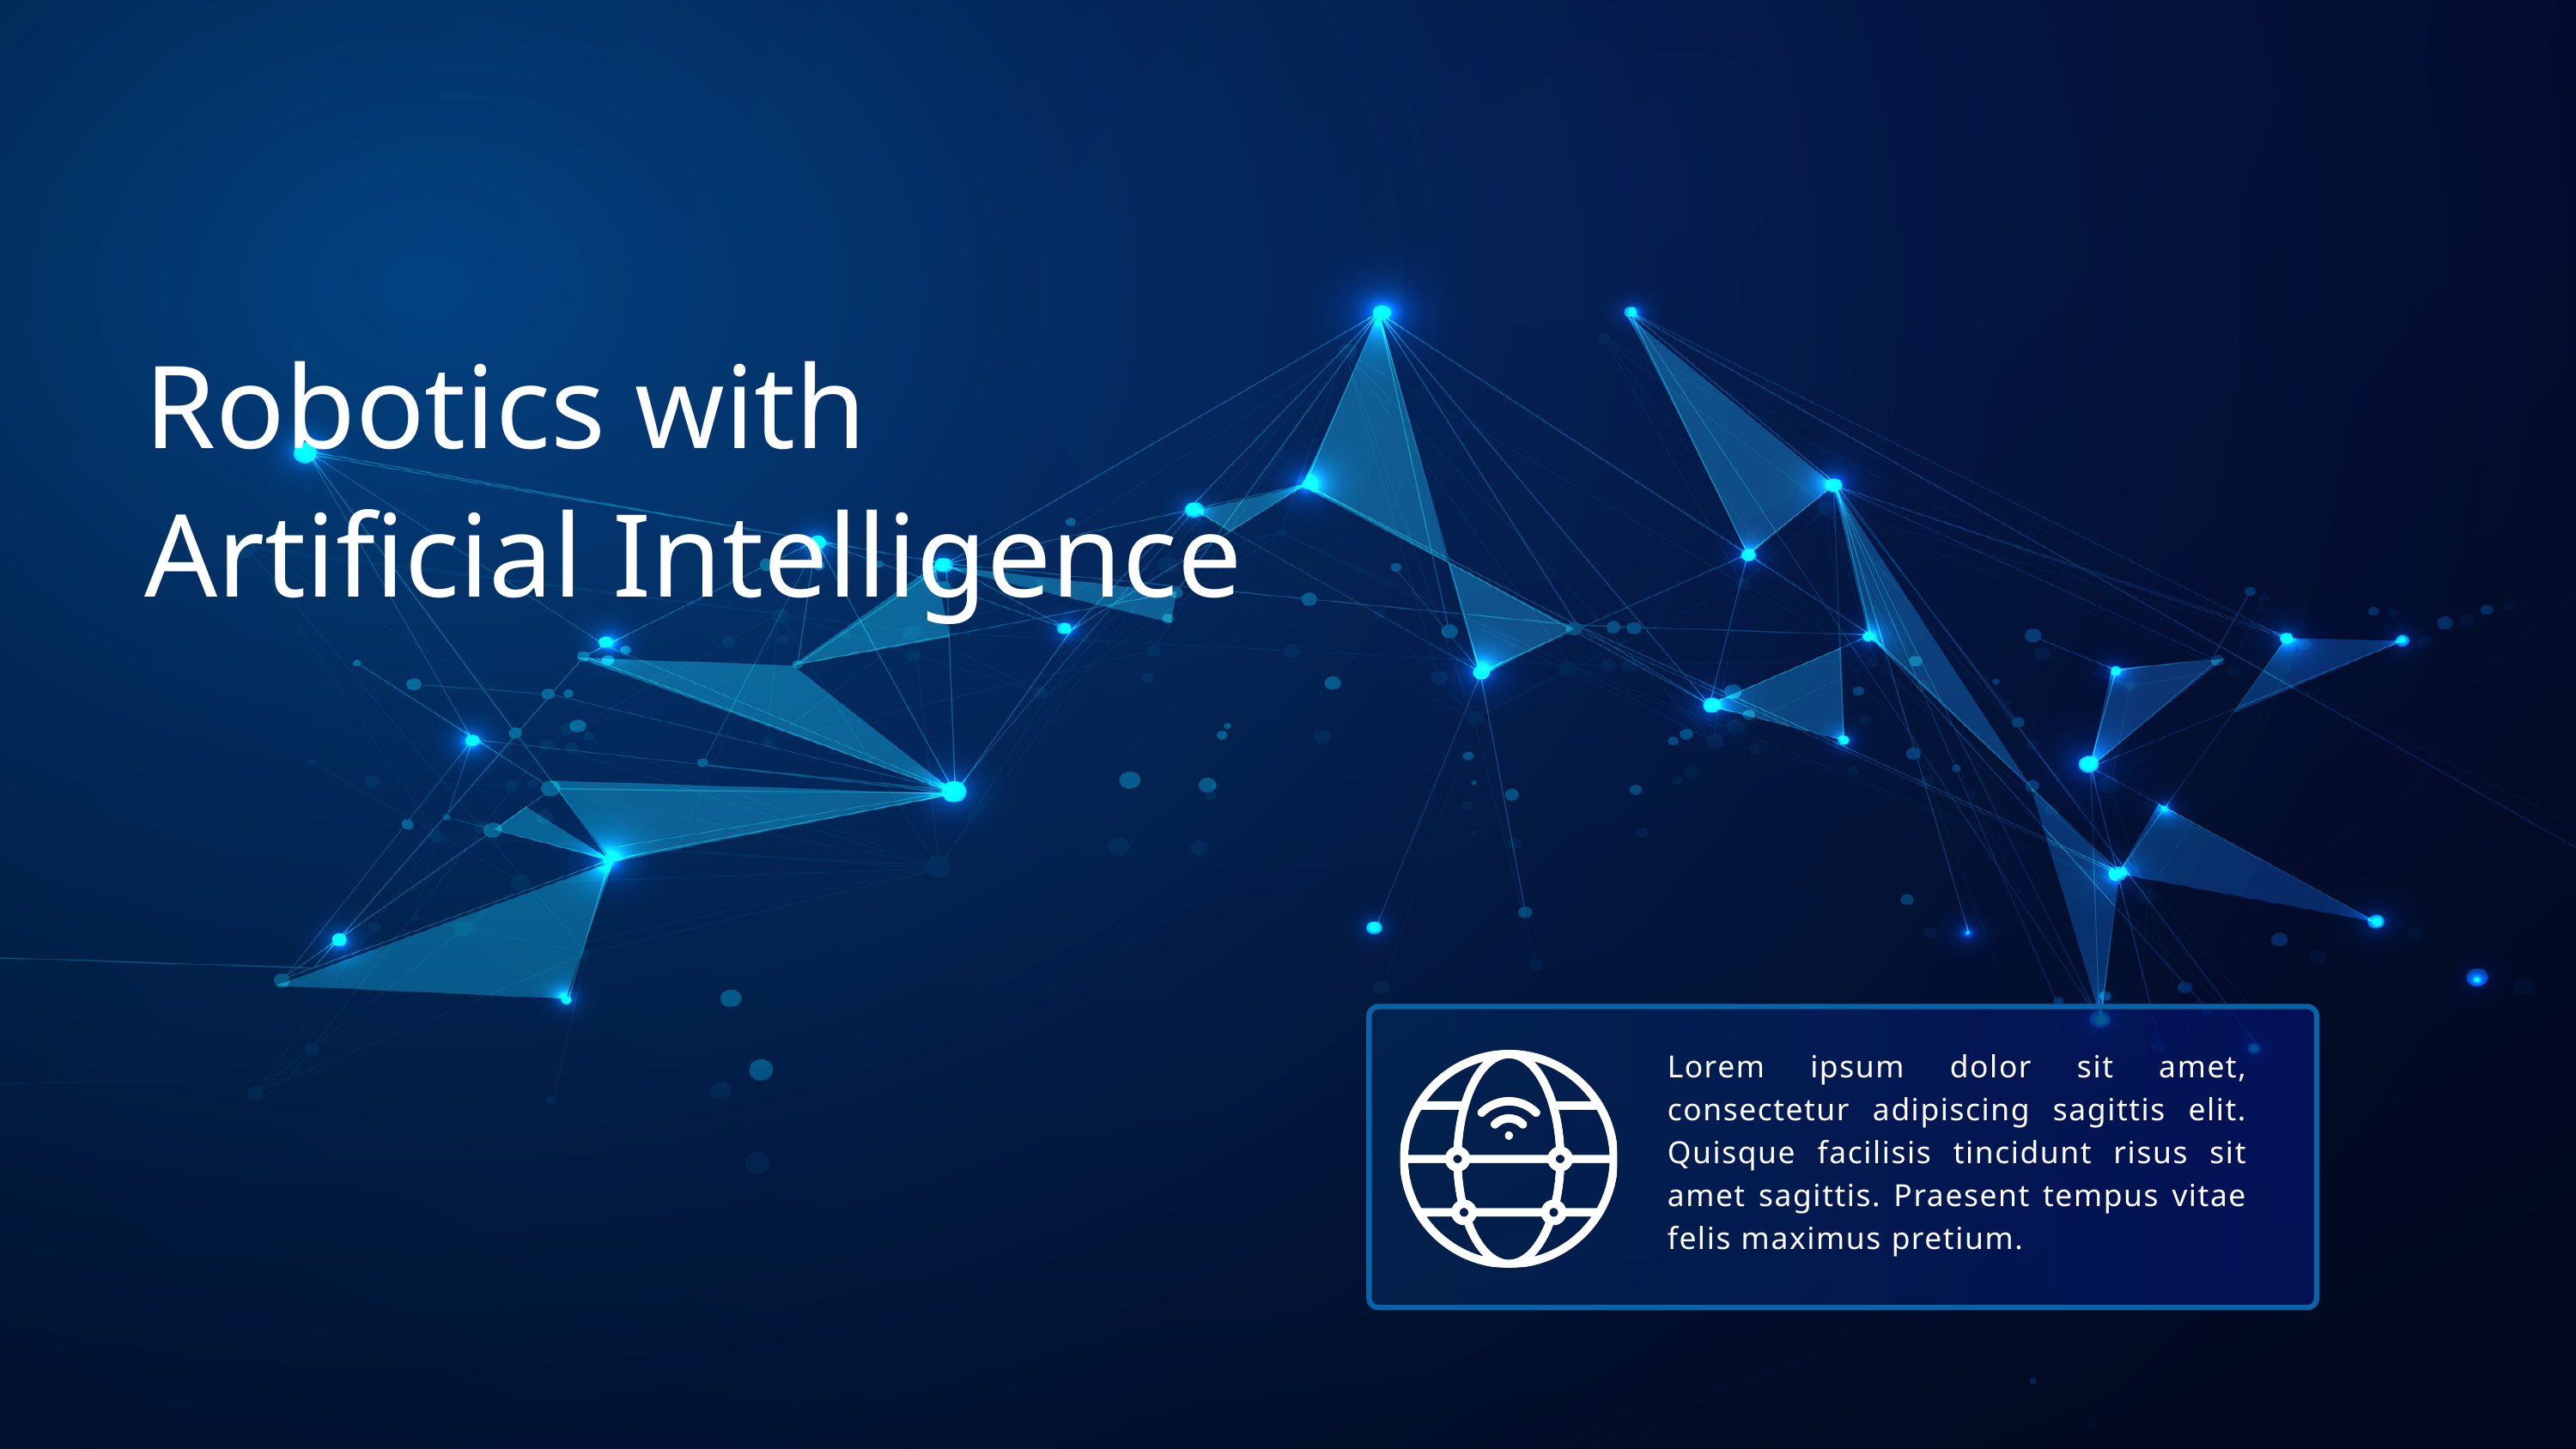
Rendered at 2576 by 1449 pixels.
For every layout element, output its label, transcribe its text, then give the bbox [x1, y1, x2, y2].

text_box Lorem ipsum dolor sit amet, consectetur adipiscing sagittis elit. Quisque facilisis tincidunt risus sit amet sagittis. Praesent tempus vitae felis maximus pretium. [1667, 1040, 2248, 1256]
text_box [0, 0, 2576, 1449]
text_box [1400, 1048, 1618, 1268]
text_box [1369, 1006, 2317, 1308]
text_box Robotics with Artificial Intelligence [144, 323, 1279, 621]
